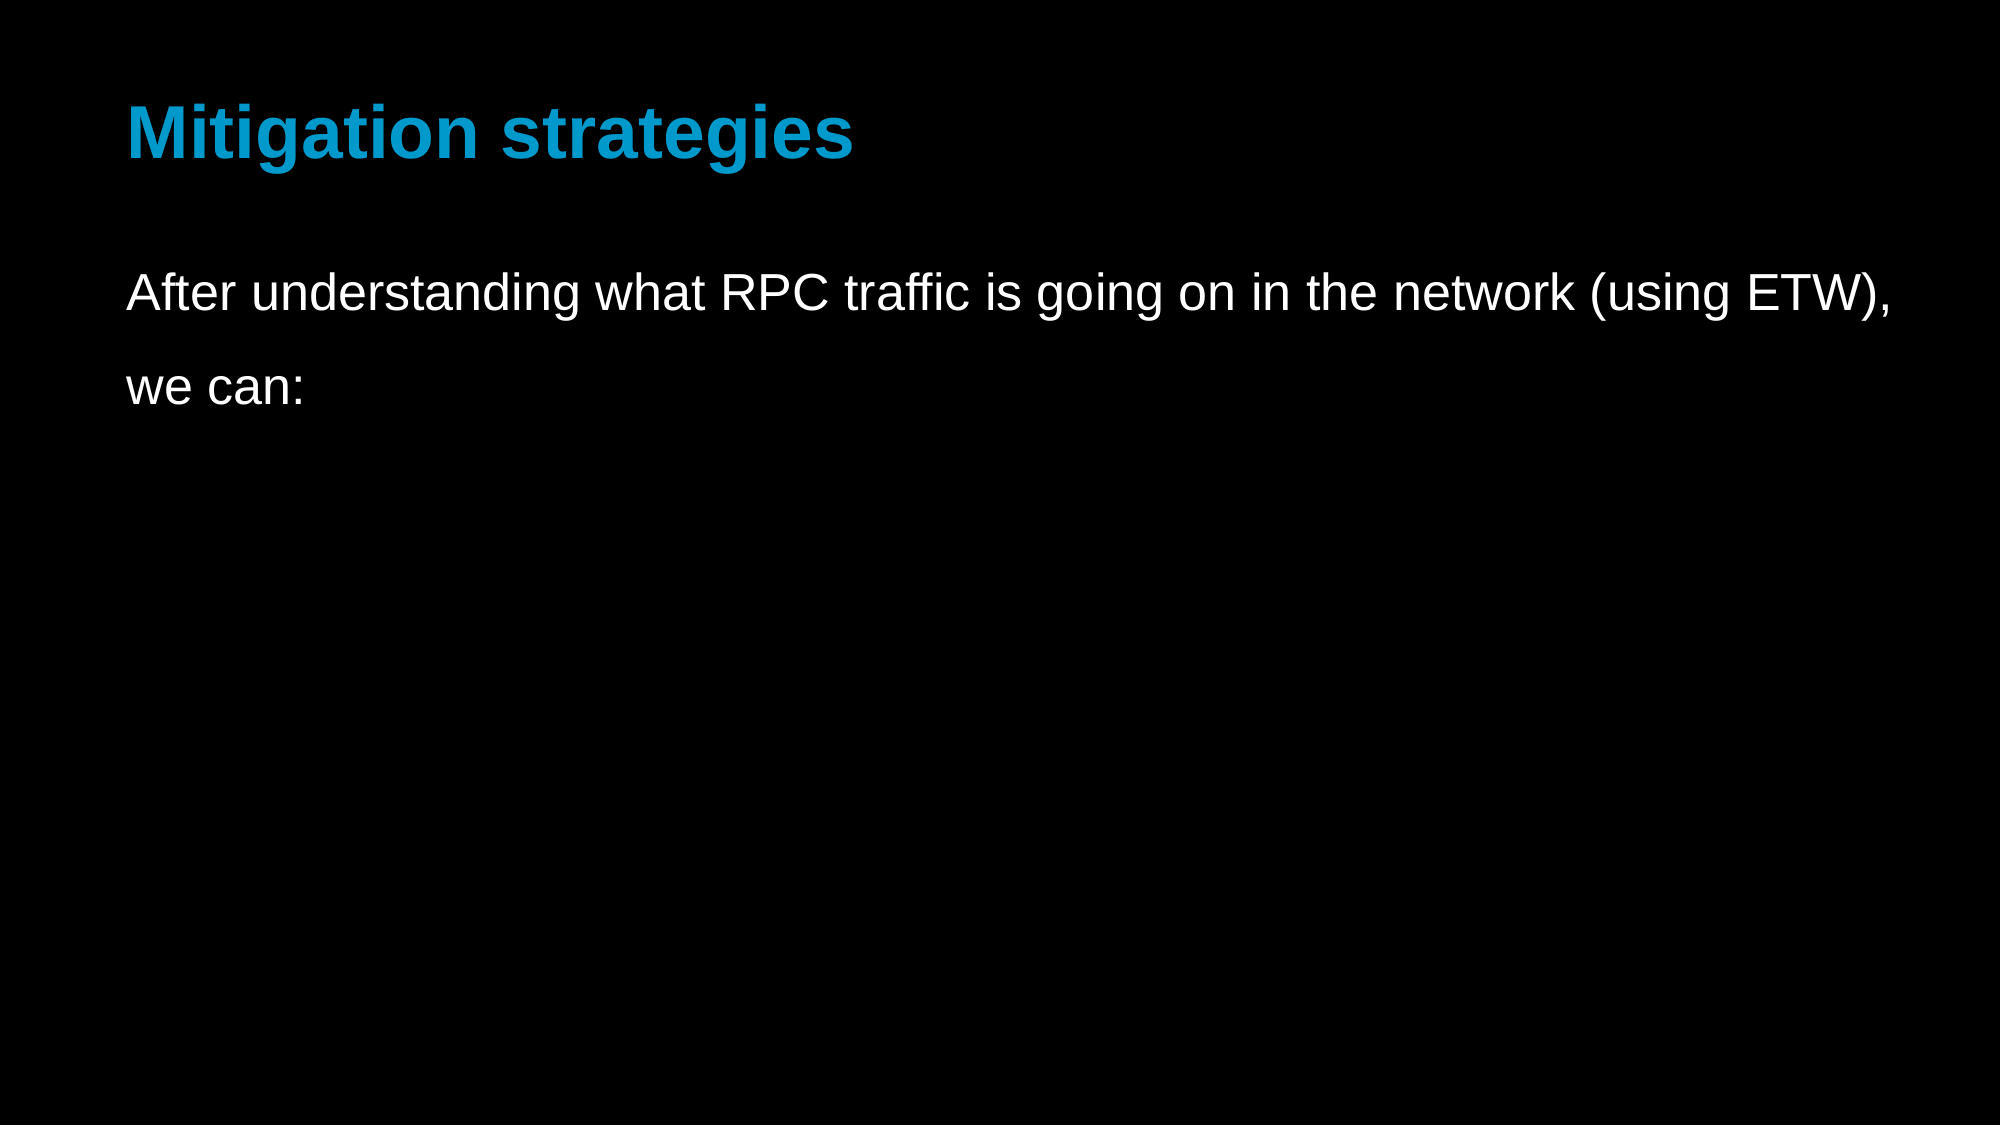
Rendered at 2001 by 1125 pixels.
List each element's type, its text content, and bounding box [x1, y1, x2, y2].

list After understanding what RPC traffic is going on in the network (using ETW), we can: [111, 212, 1938, 1005]
title Mitigation strategies [111, 91, 1938, 167]
